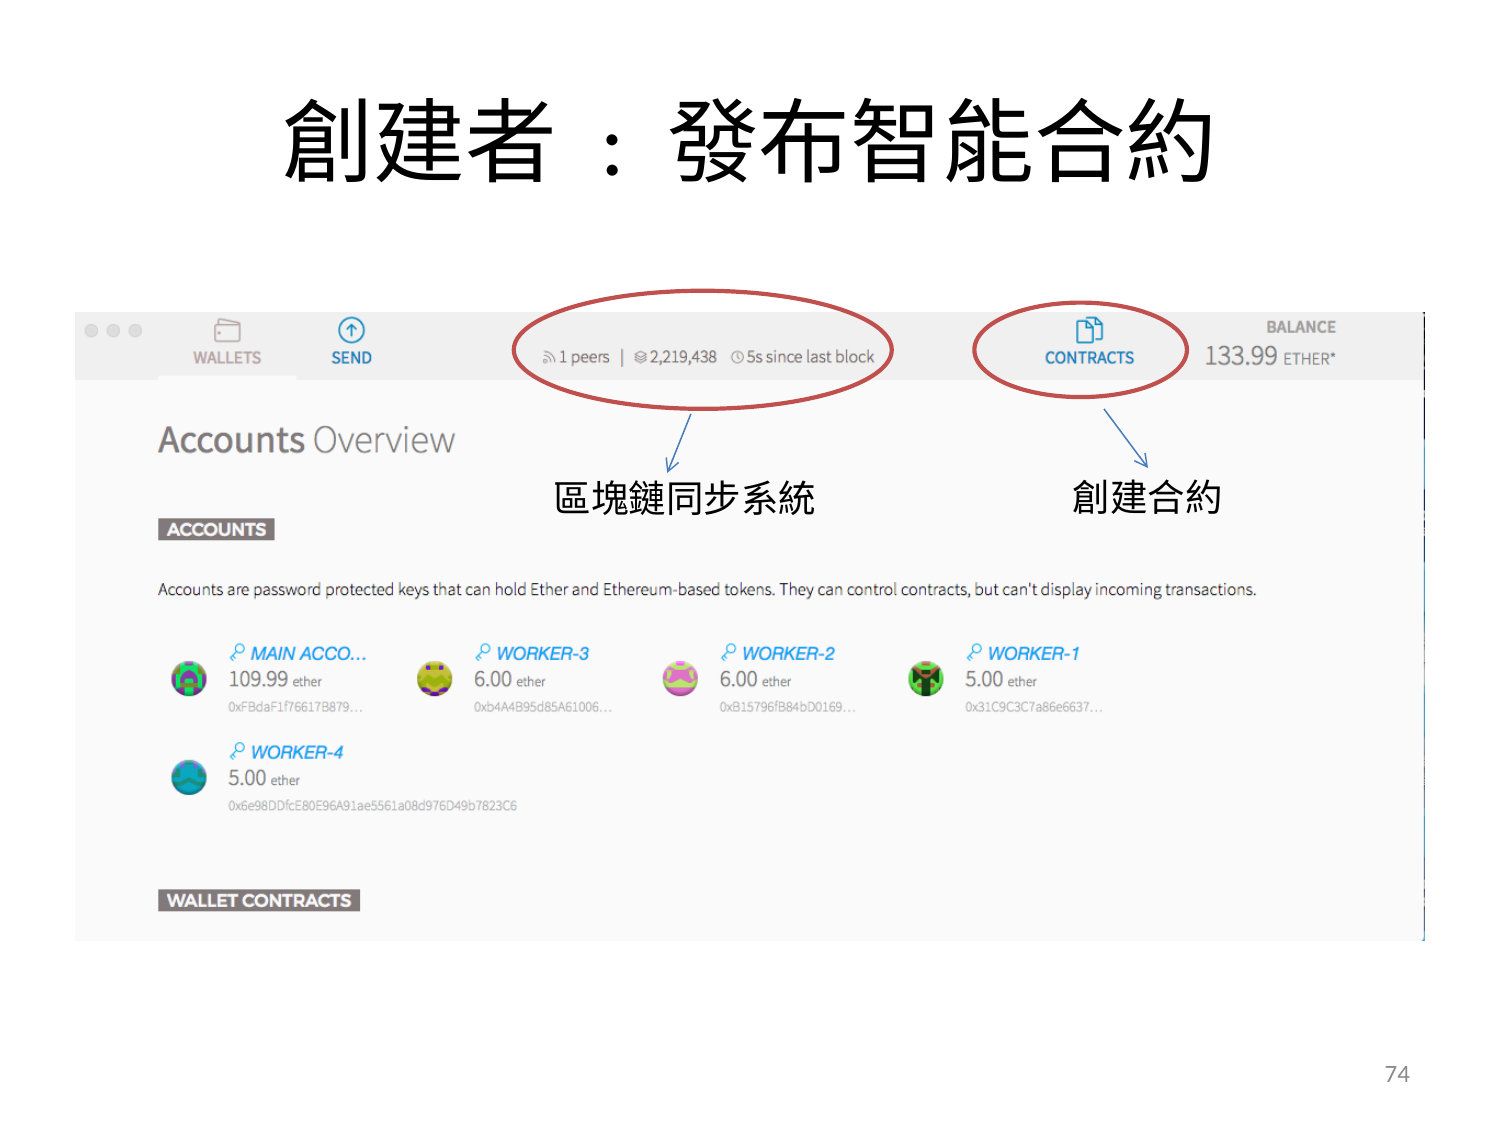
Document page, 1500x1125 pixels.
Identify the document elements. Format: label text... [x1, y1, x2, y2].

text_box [1103, 408, 1149, 469]
text_box [556, 288, 849, 310]
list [74, 311, 1426, 941]
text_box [666, 413, 692, 474]
title 創建者 : 發布智能合約 [75, 45, 1425, 233]
slide_number 74 [1074, 1042, 1425, 1103]
text_box [1016, 300, 1145, 310]
